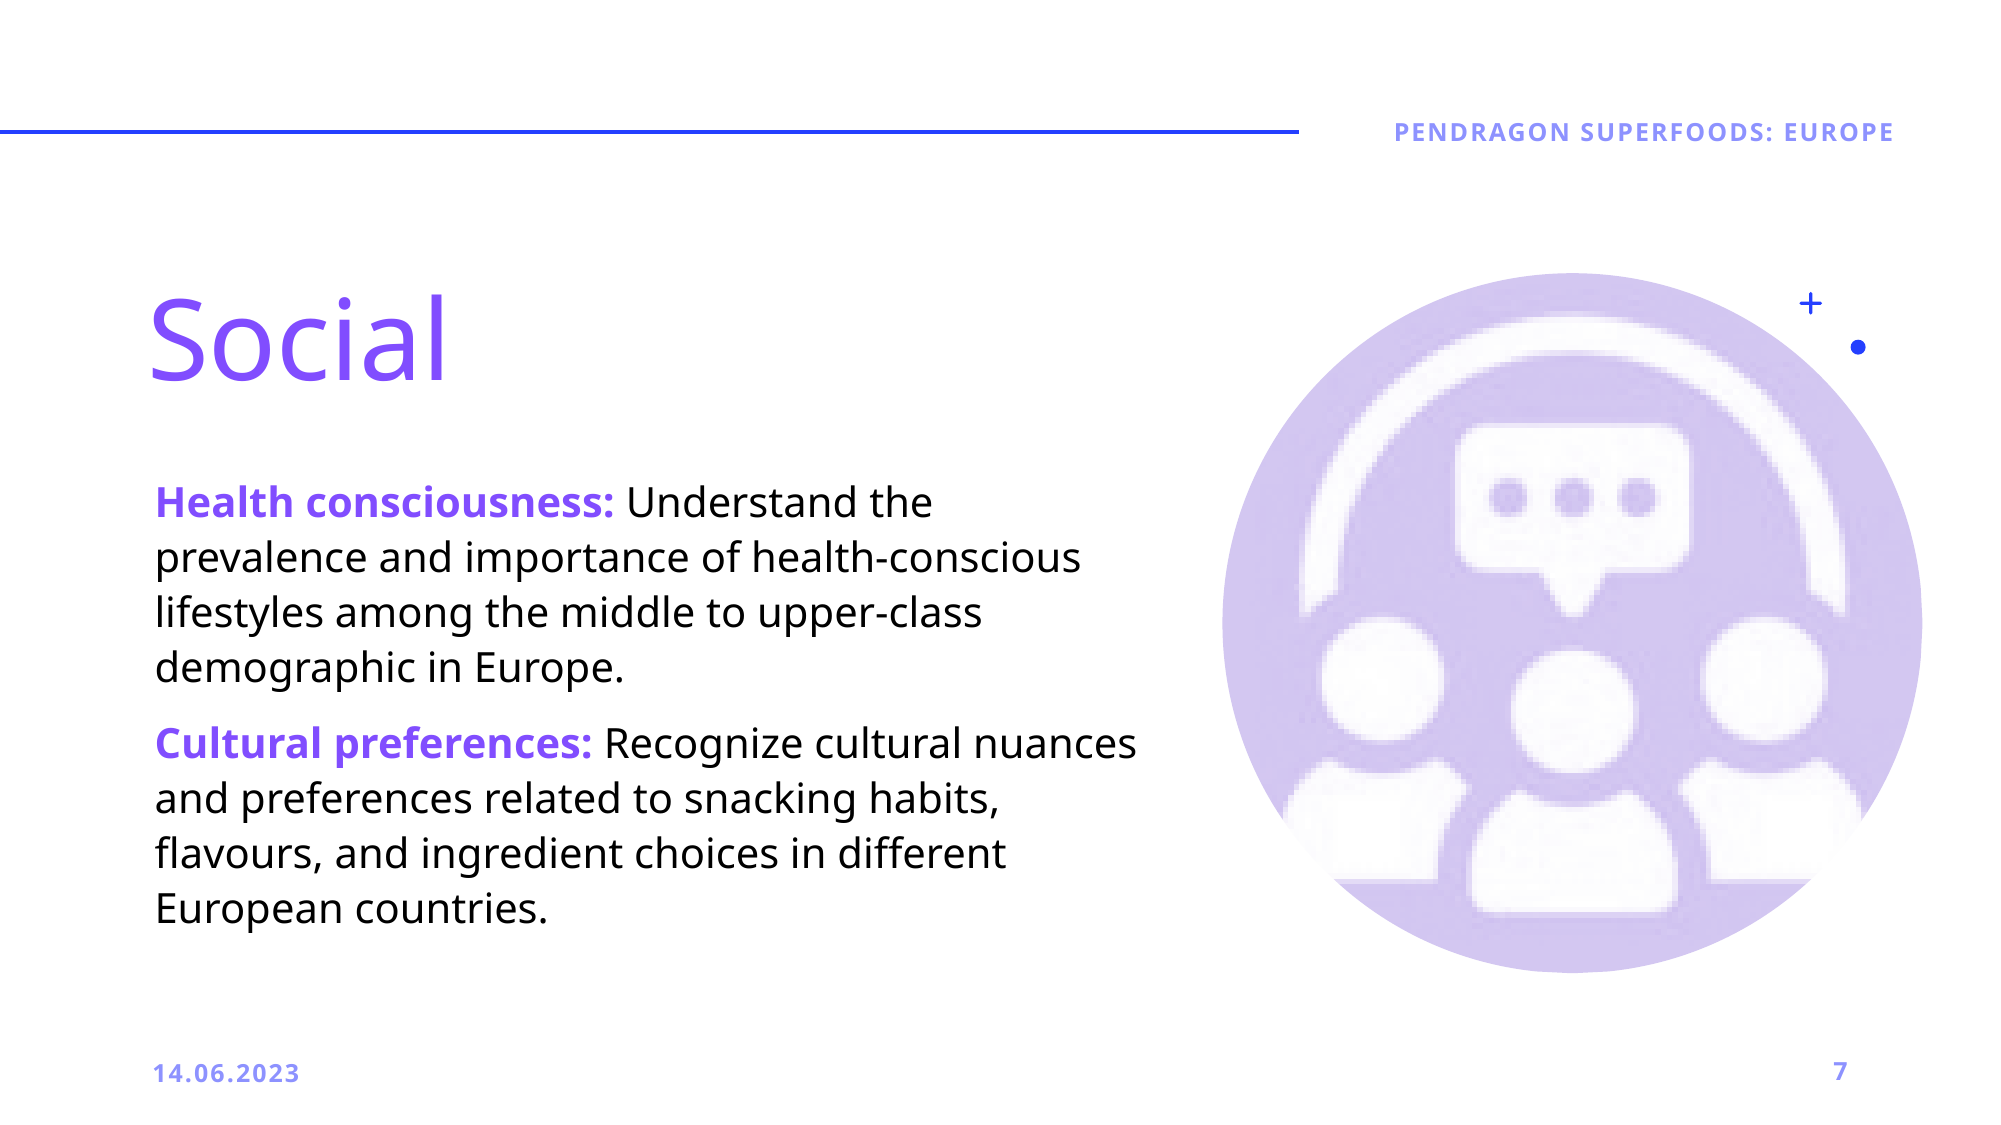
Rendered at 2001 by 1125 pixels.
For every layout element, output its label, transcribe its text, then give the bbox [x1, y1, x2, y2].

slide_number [137, 1042, 588, 1103]
title Social [131, 218, 1148, 413]
footer PENDRAGON SUPERFOODS: EUROPE [1306, 101, 1982, 162]
slide_number 7 [1412, 1042, 1863, 1103]
picture [1222, 273, 1923, 974]
list Health consciousness: Understand the prevalence and importance of health-conscious lifestyles among the middle to upper-class demographic in Europe. Cultural preferences: Recognize cultural nuances and preferences related to snacking habits, flavours, and ingredient choices in different European countries. [139, 463, 1155, 1013]
